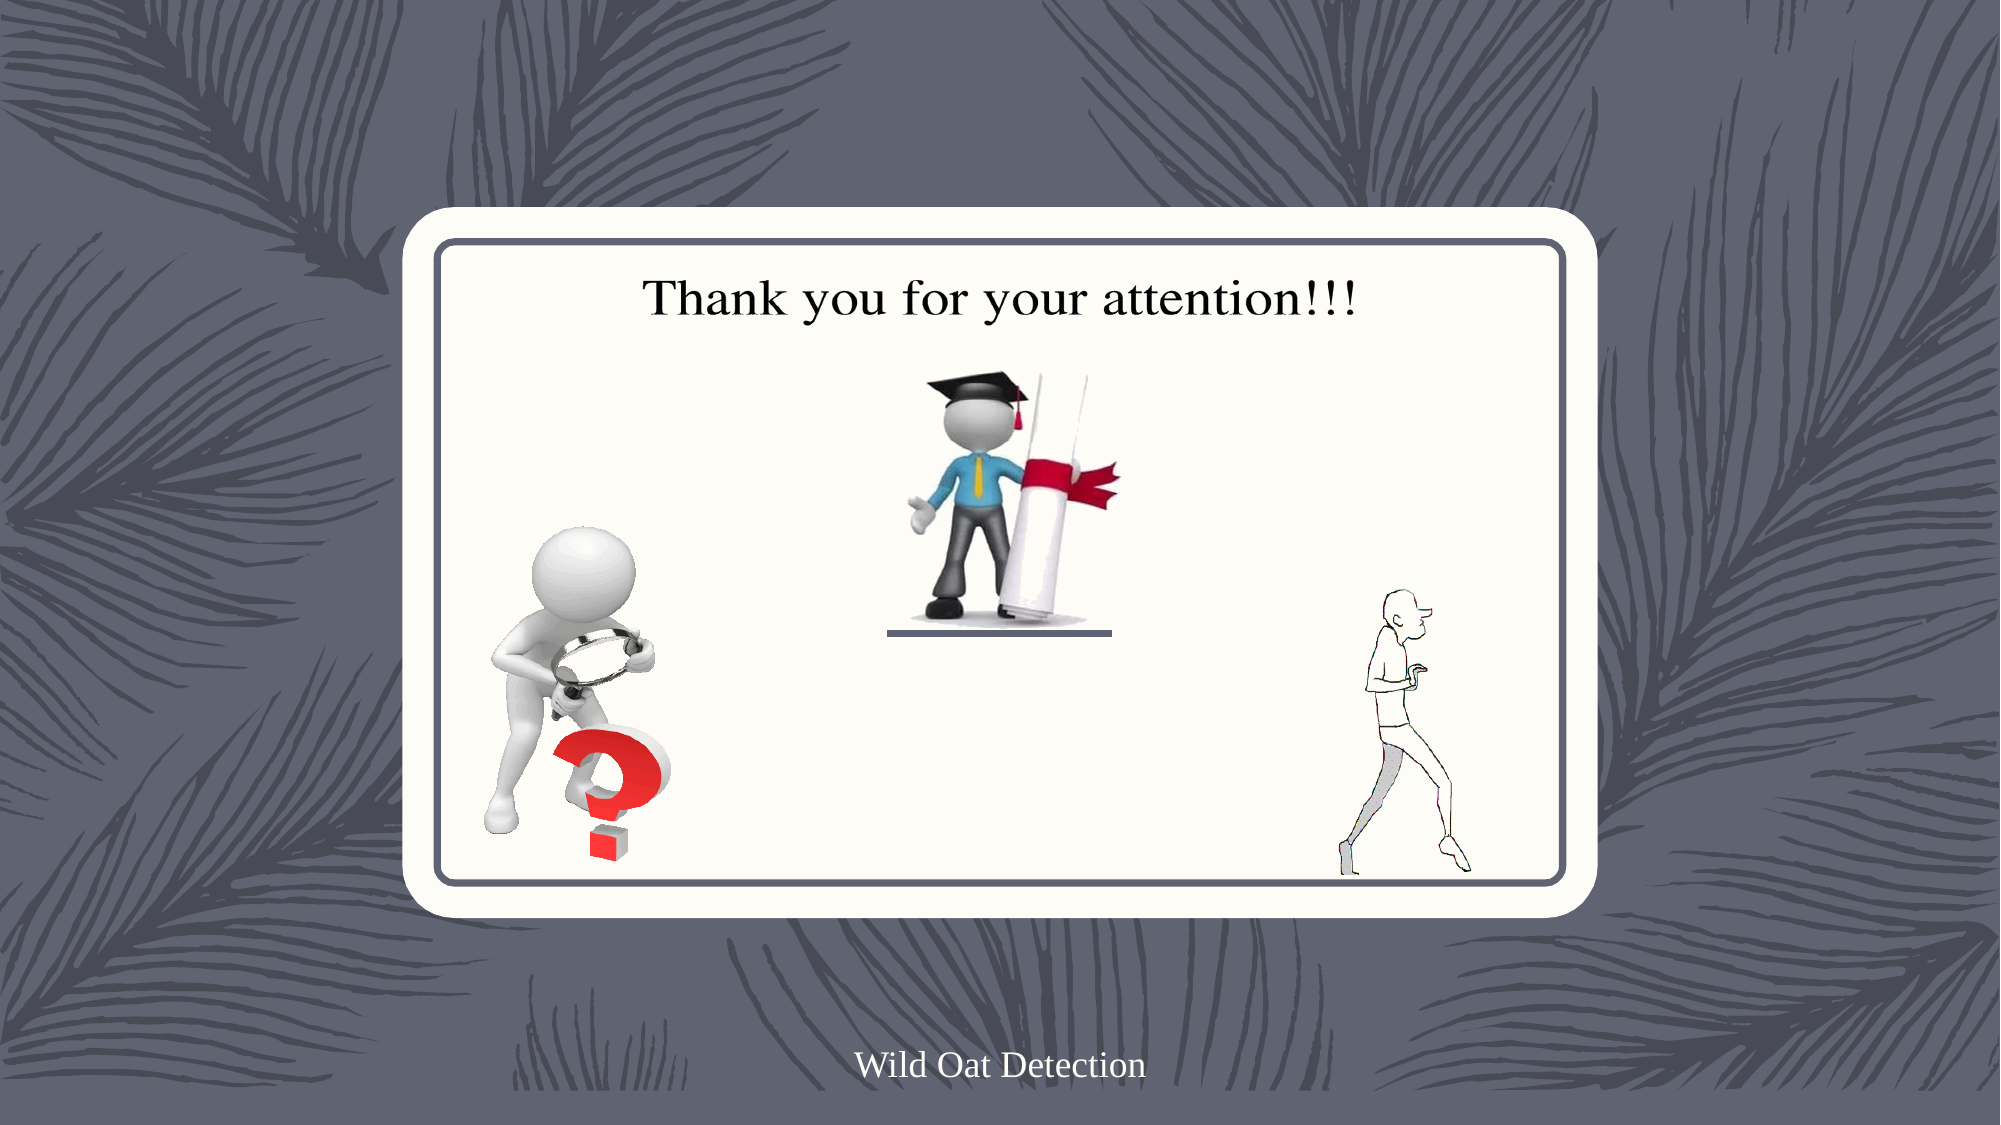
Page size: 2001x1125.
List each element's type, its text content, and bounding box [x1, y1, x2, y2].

footer Wild Oat Detection [662, 1032, 1338, 1093]
picture [453, 198, 1767, 903]
